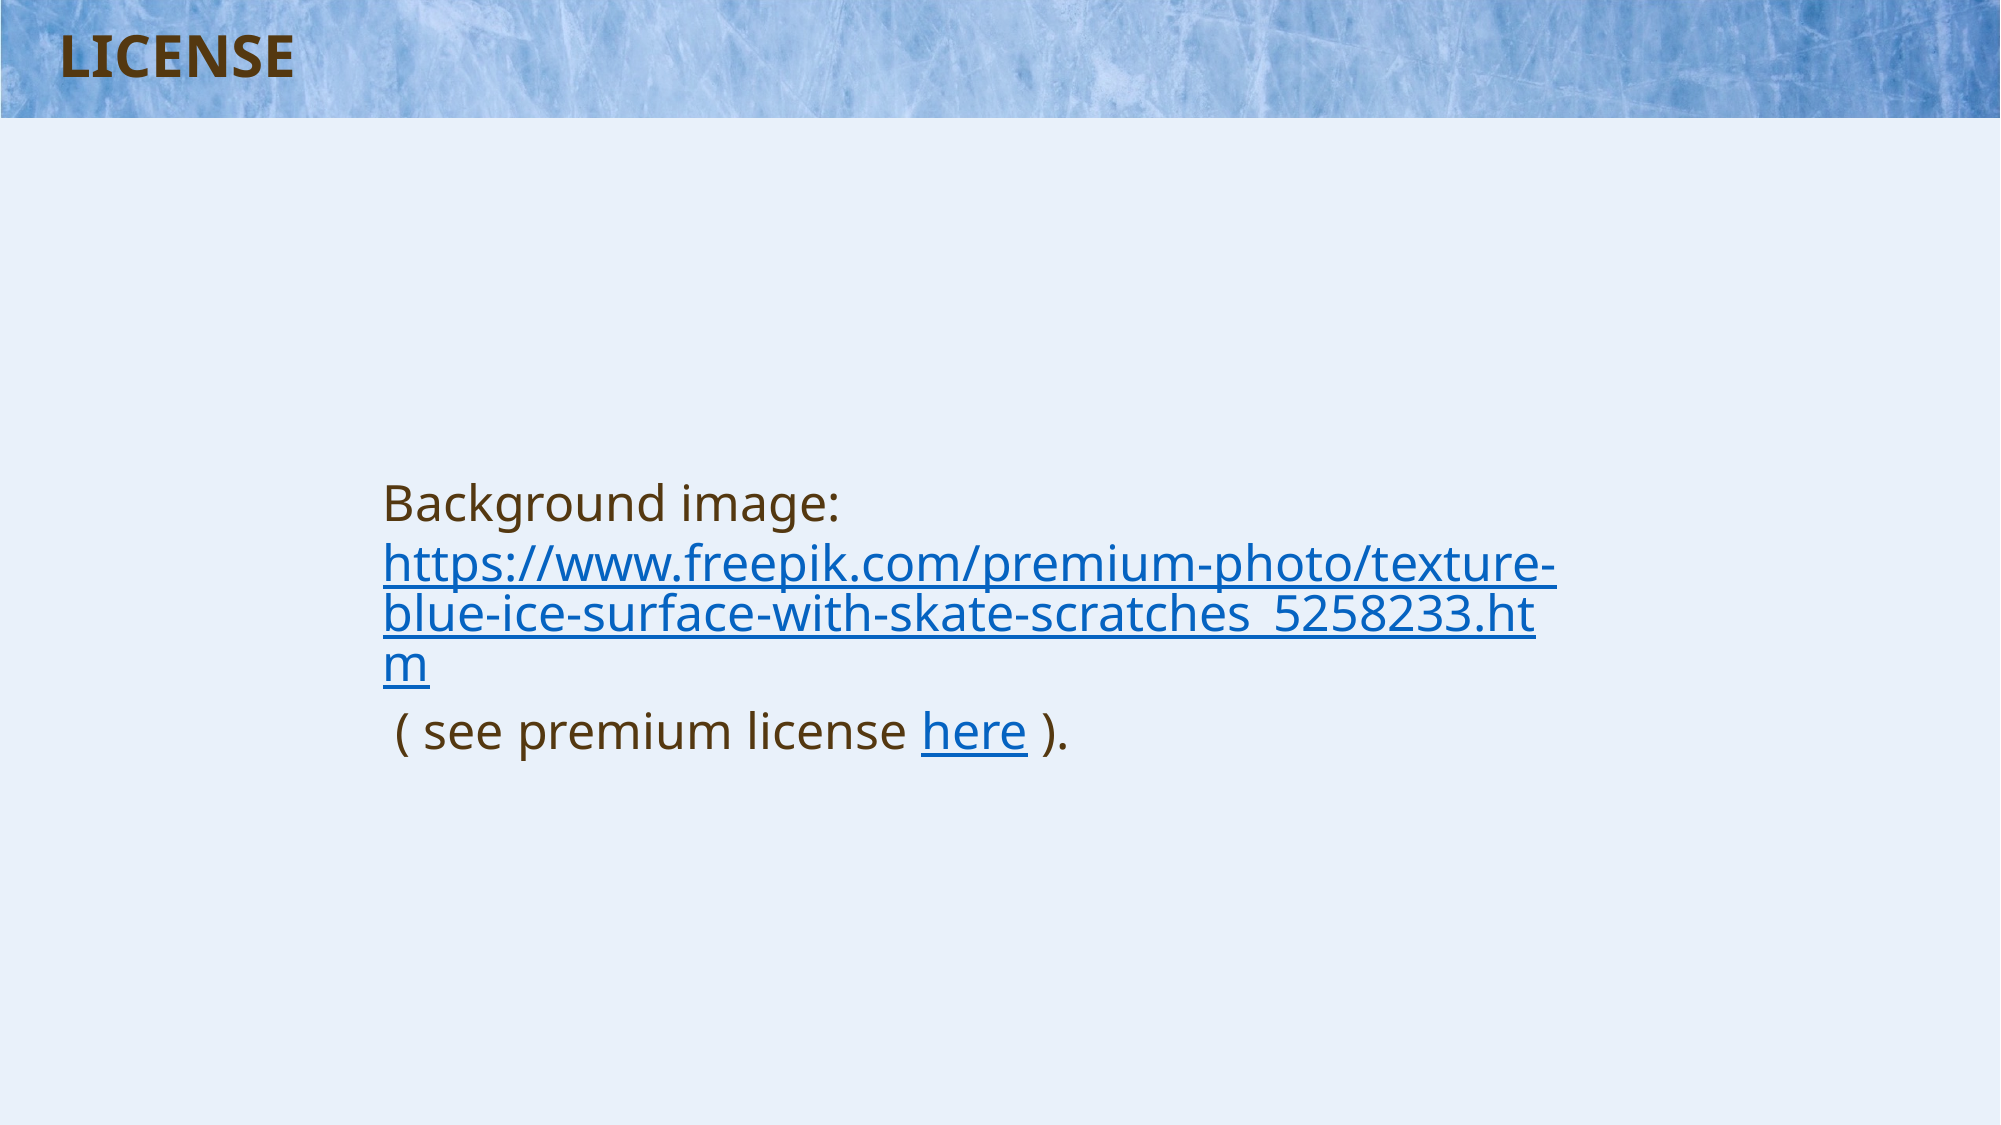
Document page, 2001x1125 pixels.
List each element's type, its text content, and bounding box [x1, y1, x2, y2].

text_box Background image: https://www.freepik.com/premium-photo/texture-blue-ice-surface-with-skate-scratches_5258233.htm ( see premium license here ). [368, 463, 1580, 676]
title LICENSE [0, 0, 2000, 118]
